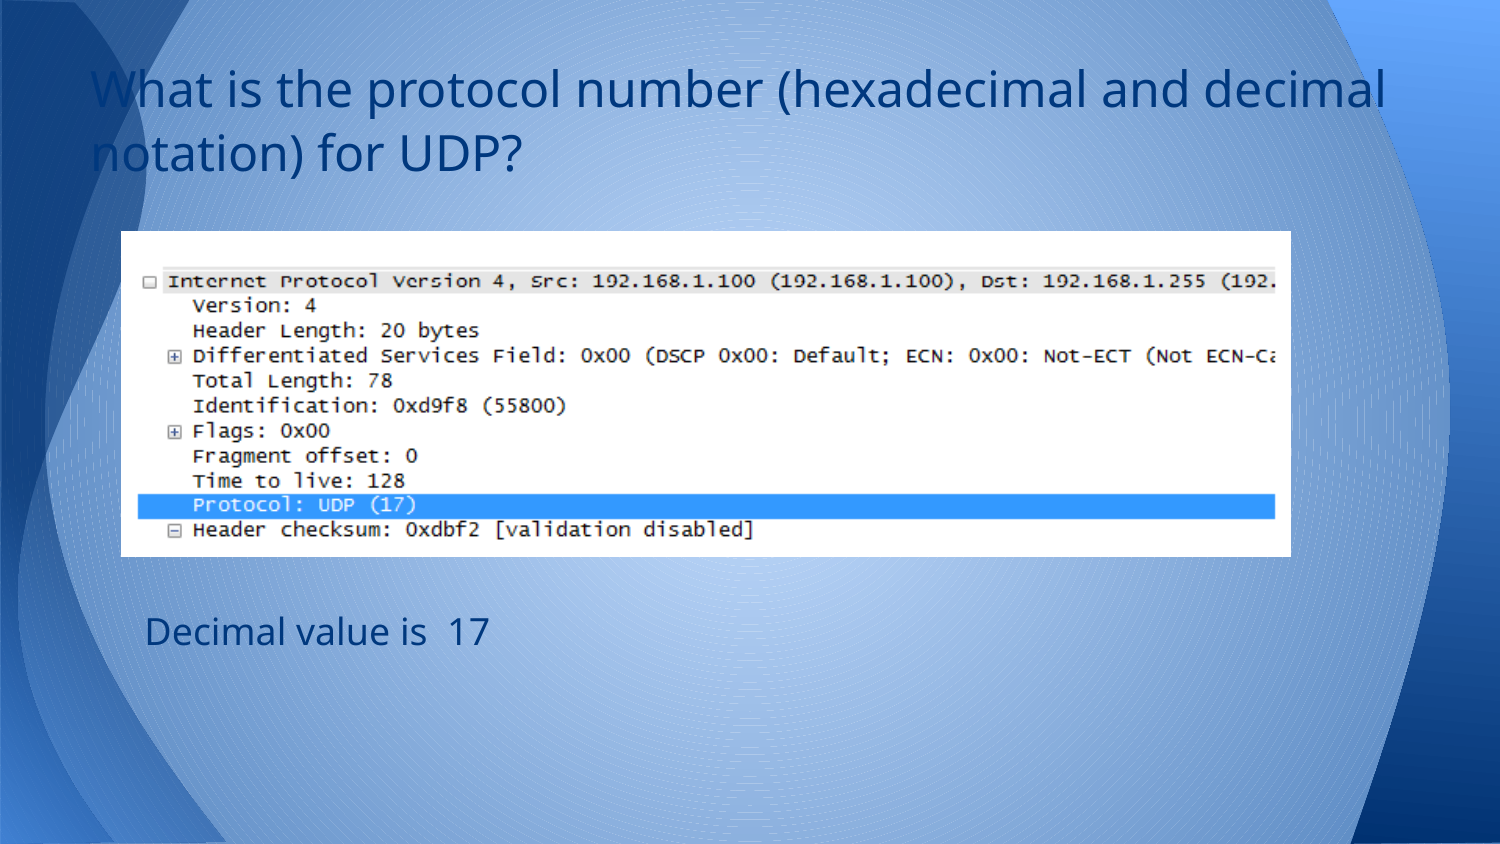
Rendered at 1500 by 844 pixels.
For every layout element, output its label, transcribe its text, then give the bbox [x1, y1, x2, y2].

picture [121, 231, 1291, 557]
text_box Decimal value is 17 [129, 592, 1291, 769]
title What is the protocol number (hexadecimal and decimal notation) for UDP? [75, 33, 1425, 197]
